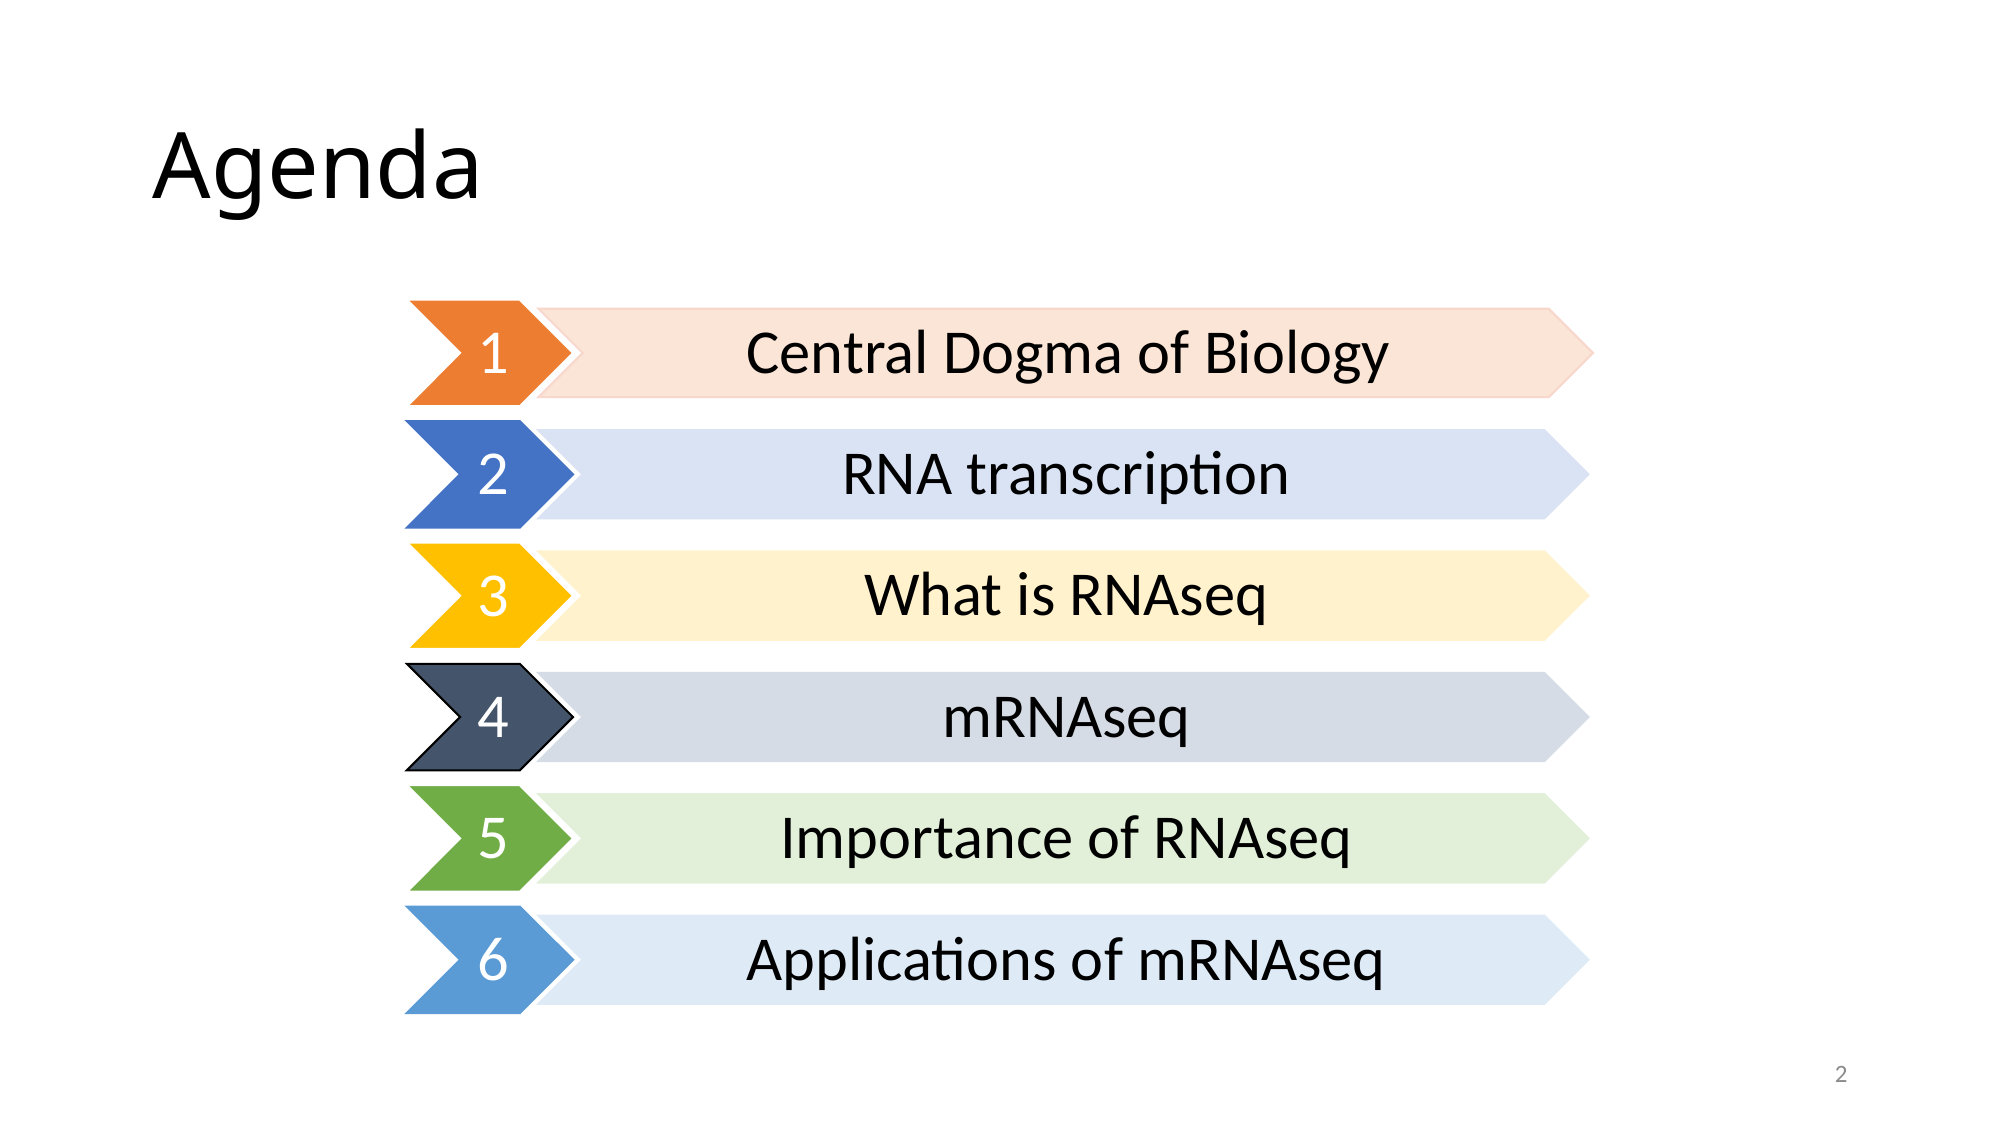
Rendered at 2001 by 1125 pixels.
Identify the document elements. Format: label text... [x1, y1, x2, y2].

title Agenda [137, 59, 1863, 278]
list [137, 299, 1863, 1014]
slide_number 2 [1412, 1042, 1863, 1103]
